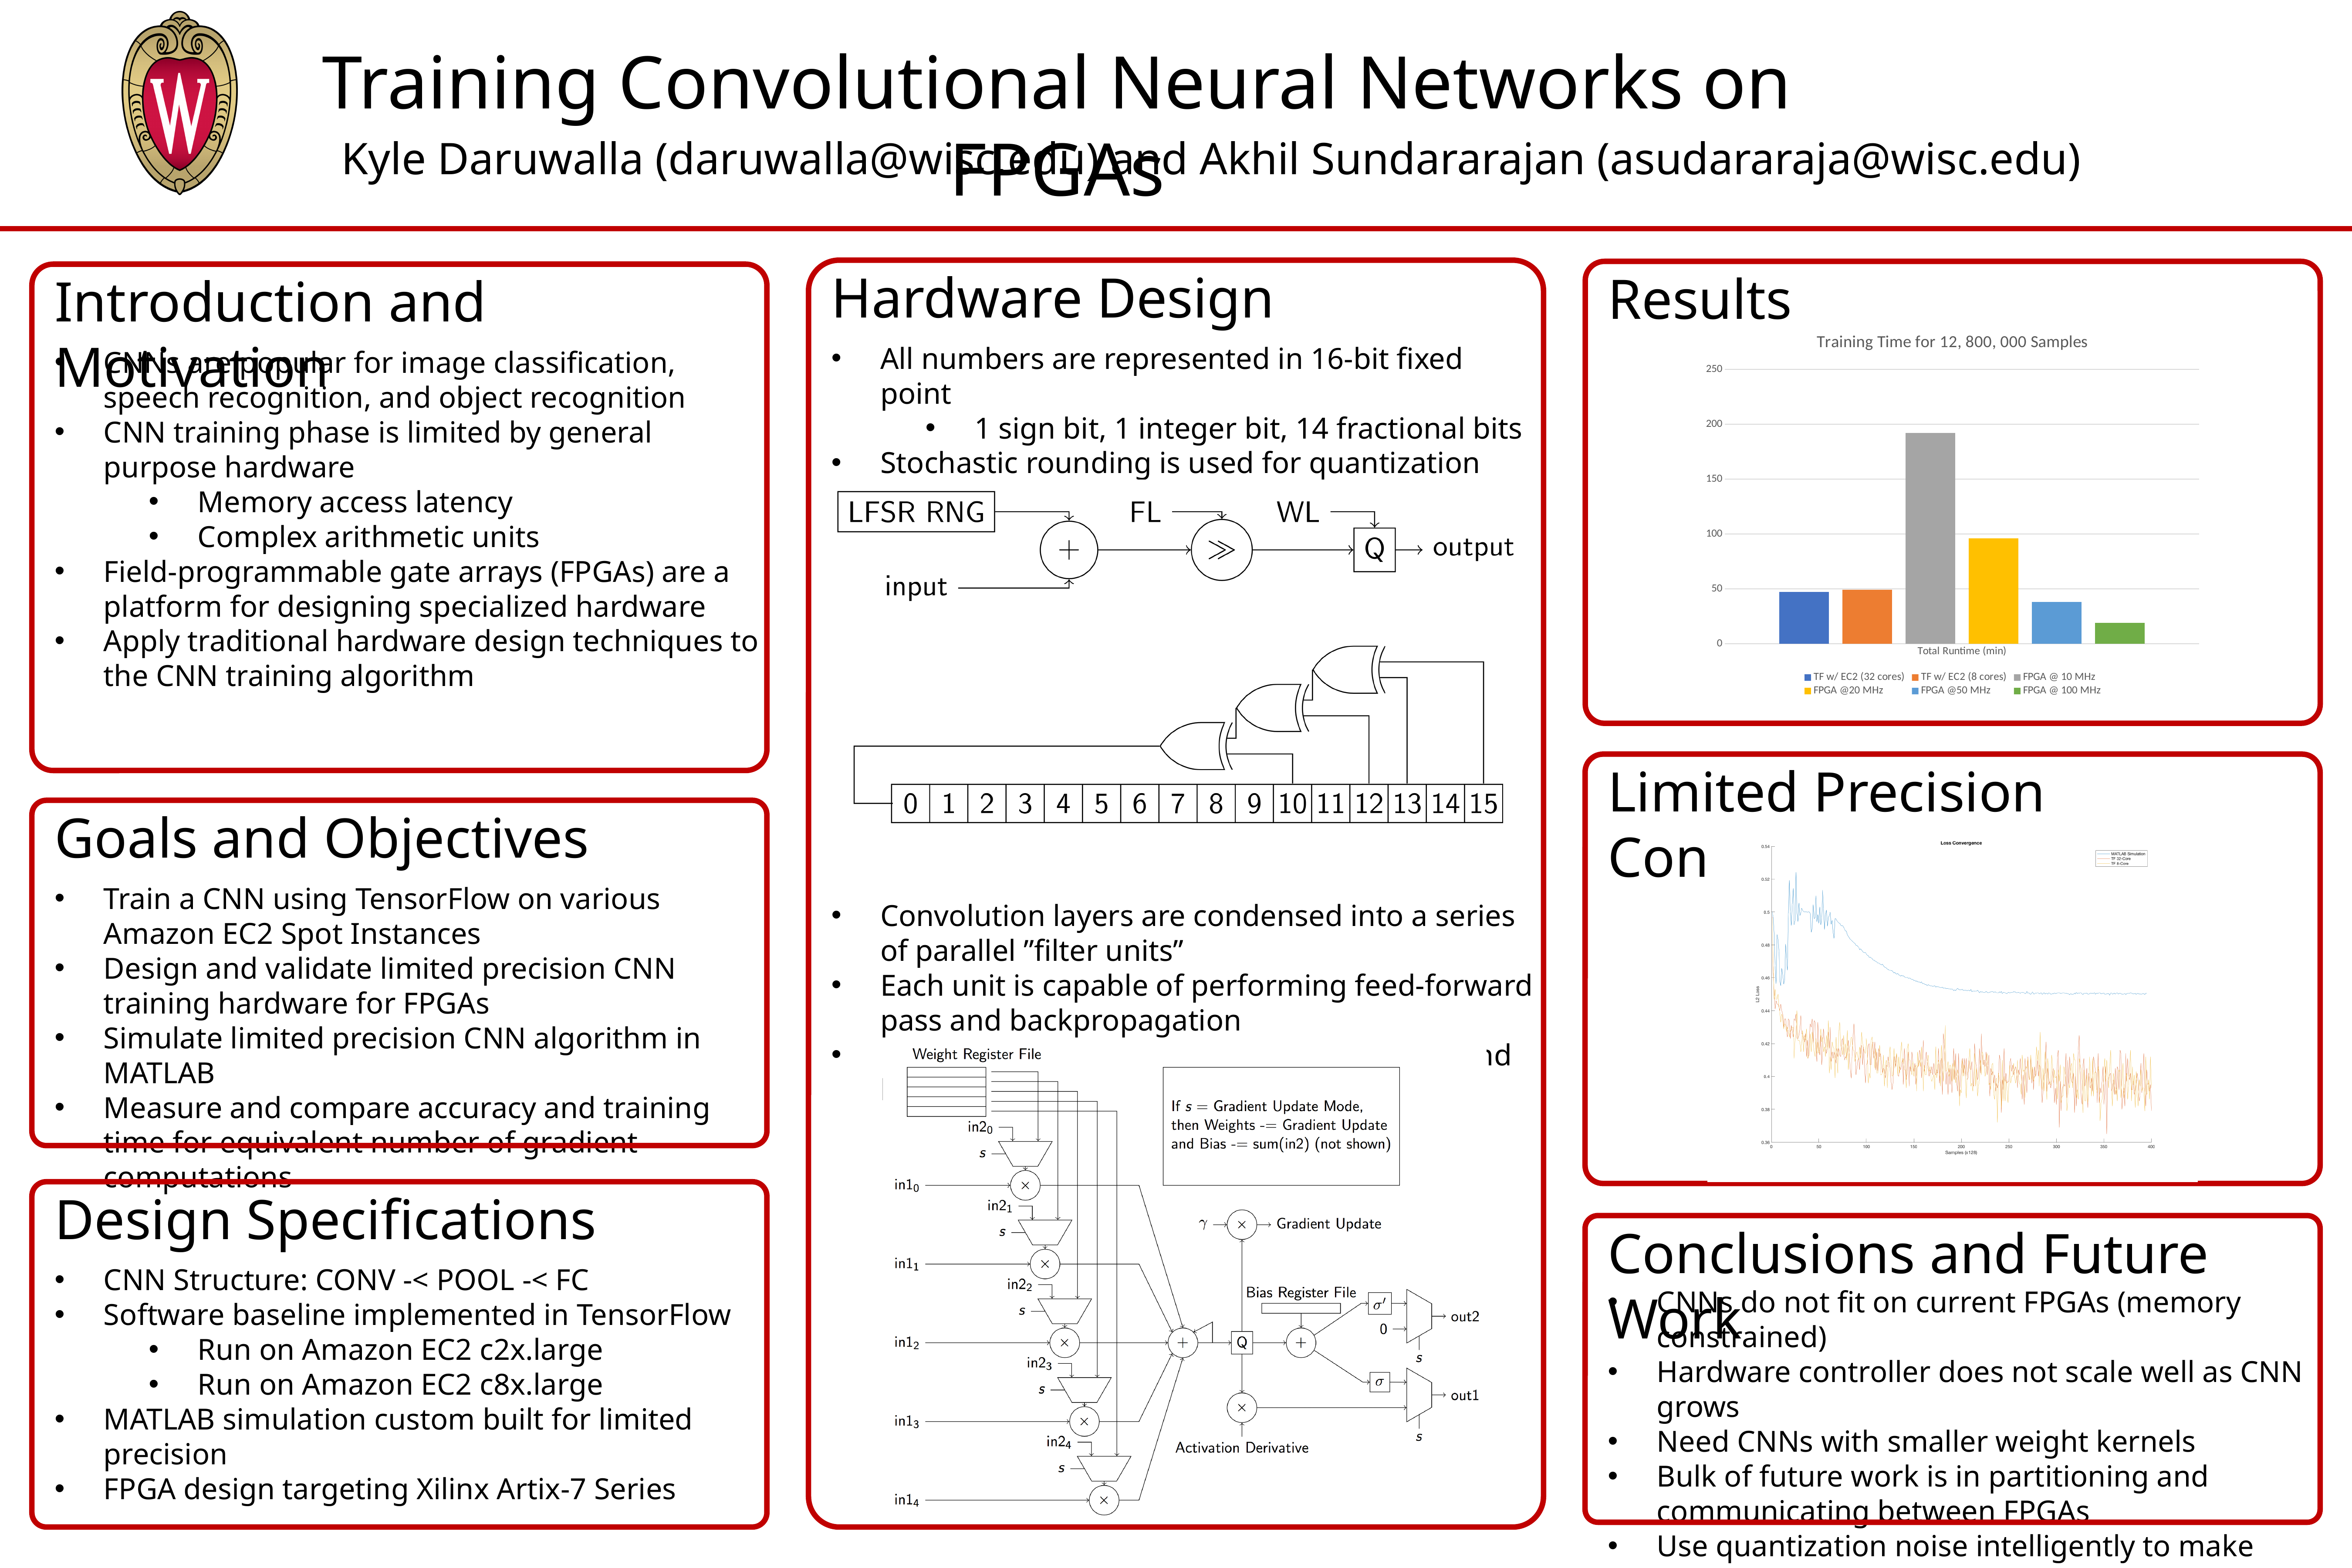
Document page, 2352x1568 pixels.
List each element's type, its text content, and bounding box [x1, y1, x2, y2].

text_box Training Convolutional Neural Networks on FPGAs [299, 33, 1815, 214]
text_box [32, 800, 767, 1146]
picture [122, 11, 238, 195]
text_box Kyle Daruwalla (daruwalla@wisc.edu) and Akhil Sundararajan (asudararaja@wisc.edu) [335, 127, 2112, 186]
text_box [1585, 1215, 2320, 1522]
picture [883, 1042, 1487, 1522]
picture [833, 480, 1519, 835]
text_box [1585, 754, 2320, 1184]
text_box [32, 264, 767, 770]
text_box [32, 1182, 767, 1527]
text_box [1585, 261, 2321, 723]
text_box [808, 260, 1544, 1527]
picture [1707, 819, 2198, 1182]
